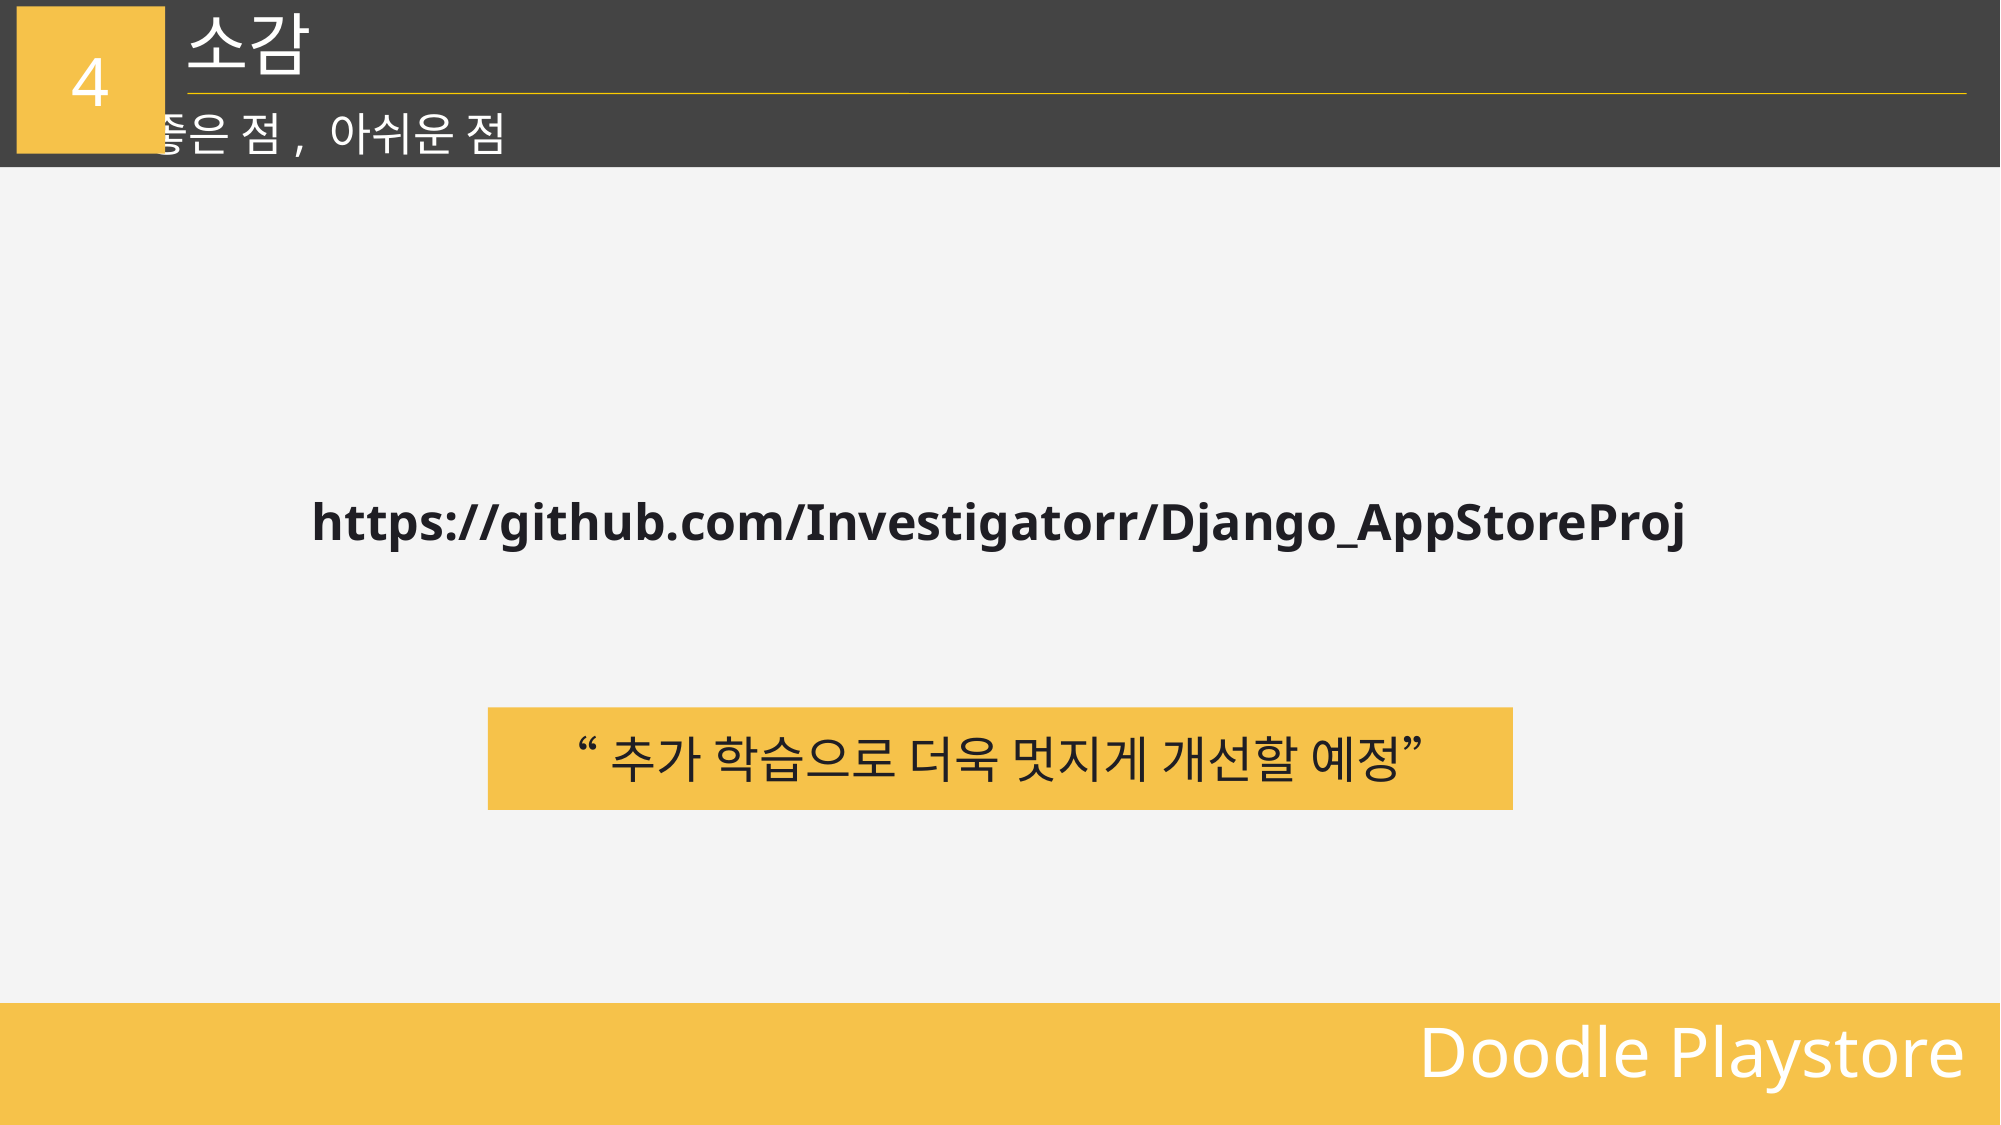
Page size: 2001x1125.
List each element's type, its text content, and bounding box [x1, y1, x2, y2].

list Doodle Playstore [1403, 1011, 2000, 1116]
text_box “추가 학습으로 더욱 멋지게 개선할 예정” [487, 706, 1514, 811]
text_box https://github.com/Investigatorr/Django_AppStoreProj [262, 468, 1737, 573]
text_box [0, 0, 2000, 168]
